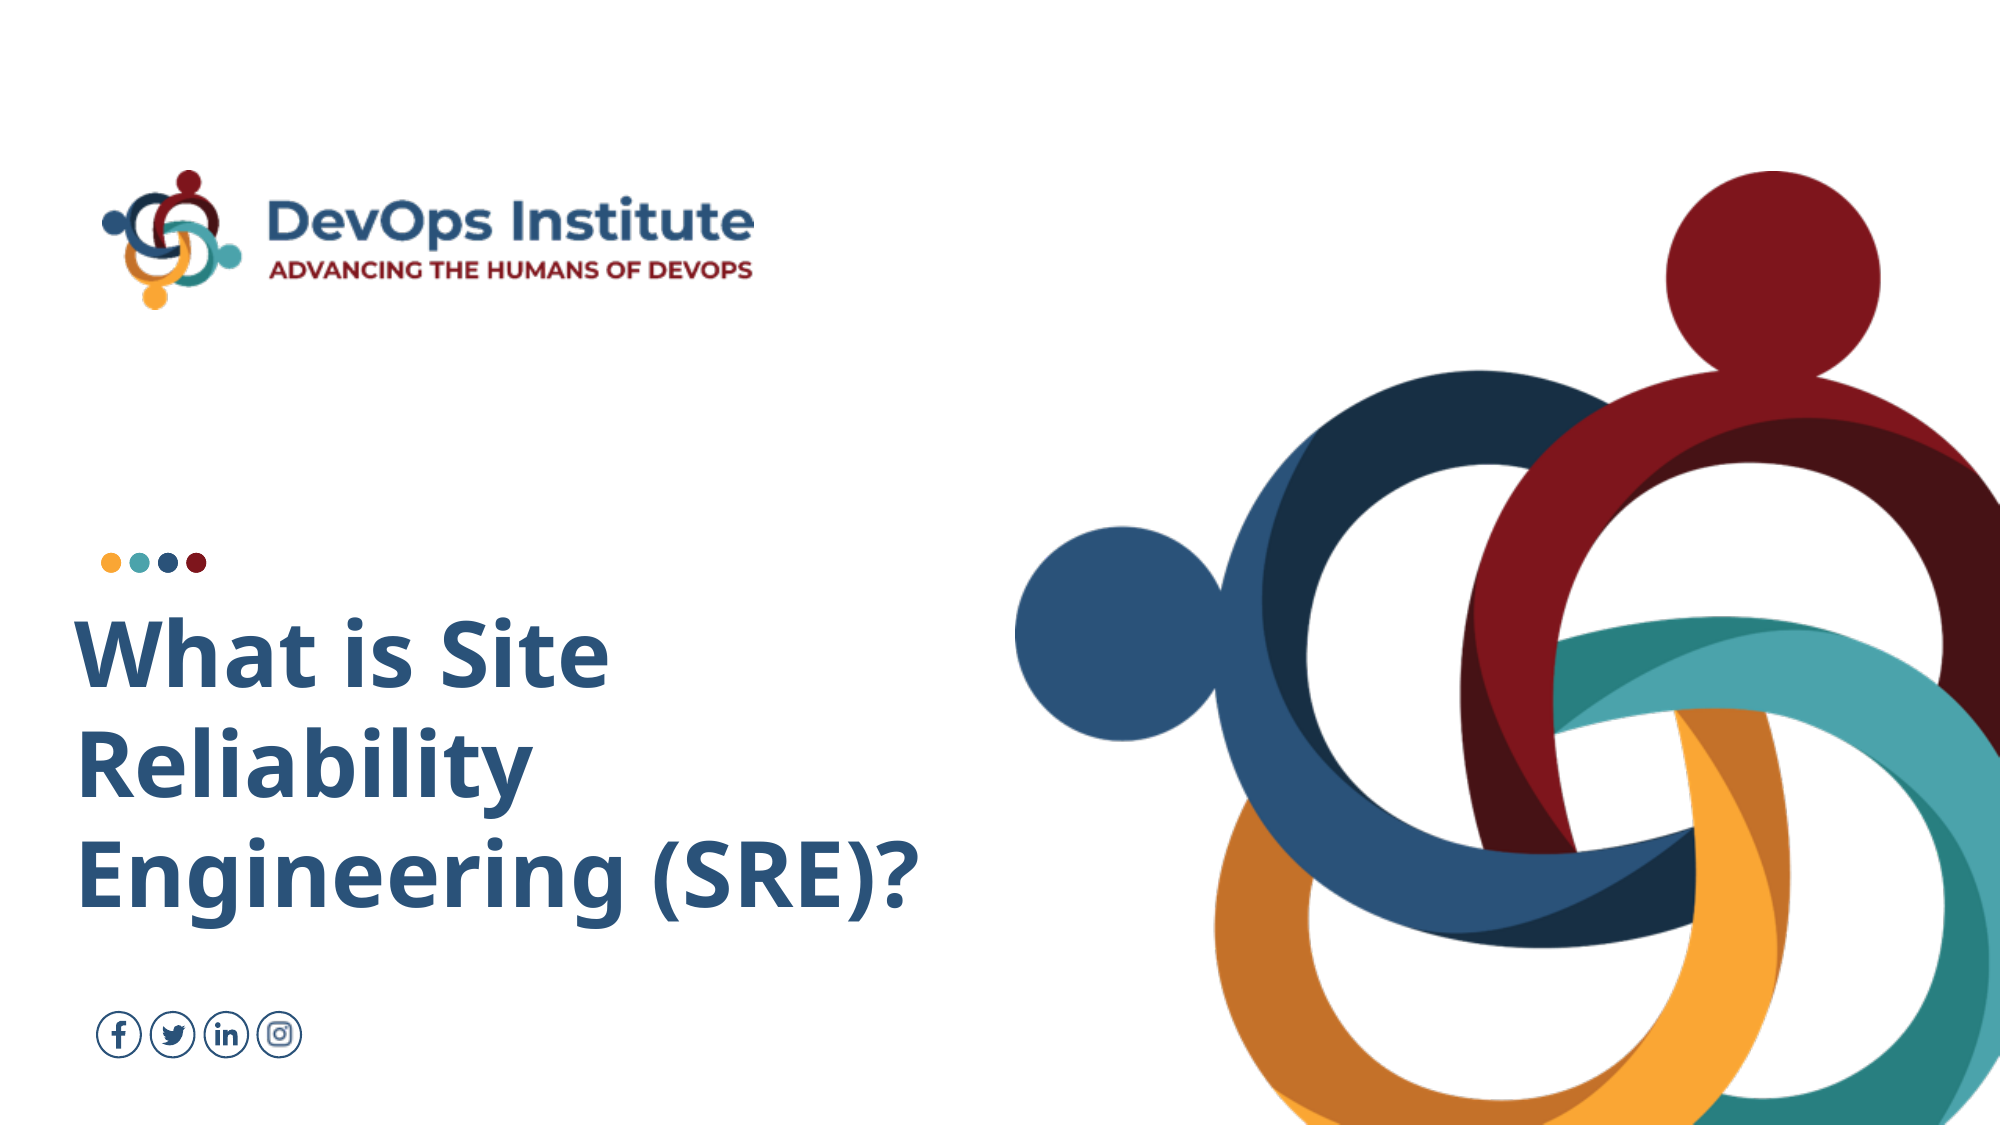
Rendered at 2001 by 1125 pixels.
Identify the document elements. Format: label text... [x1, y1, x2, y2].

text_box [204, 1011, 249, 1058]
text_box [257, 1011, 301, 1058]
text_box What is Site Reliability Engineering (SRE)? [59, 588, 950, 934]
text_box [101, 552, 207, 573]
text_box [150, 1011, 195, 1058]
picture [102, 170, 754, 310]
picture [1015, 171, 2000, 1125]
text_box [97, 1011, 141, 1058]
